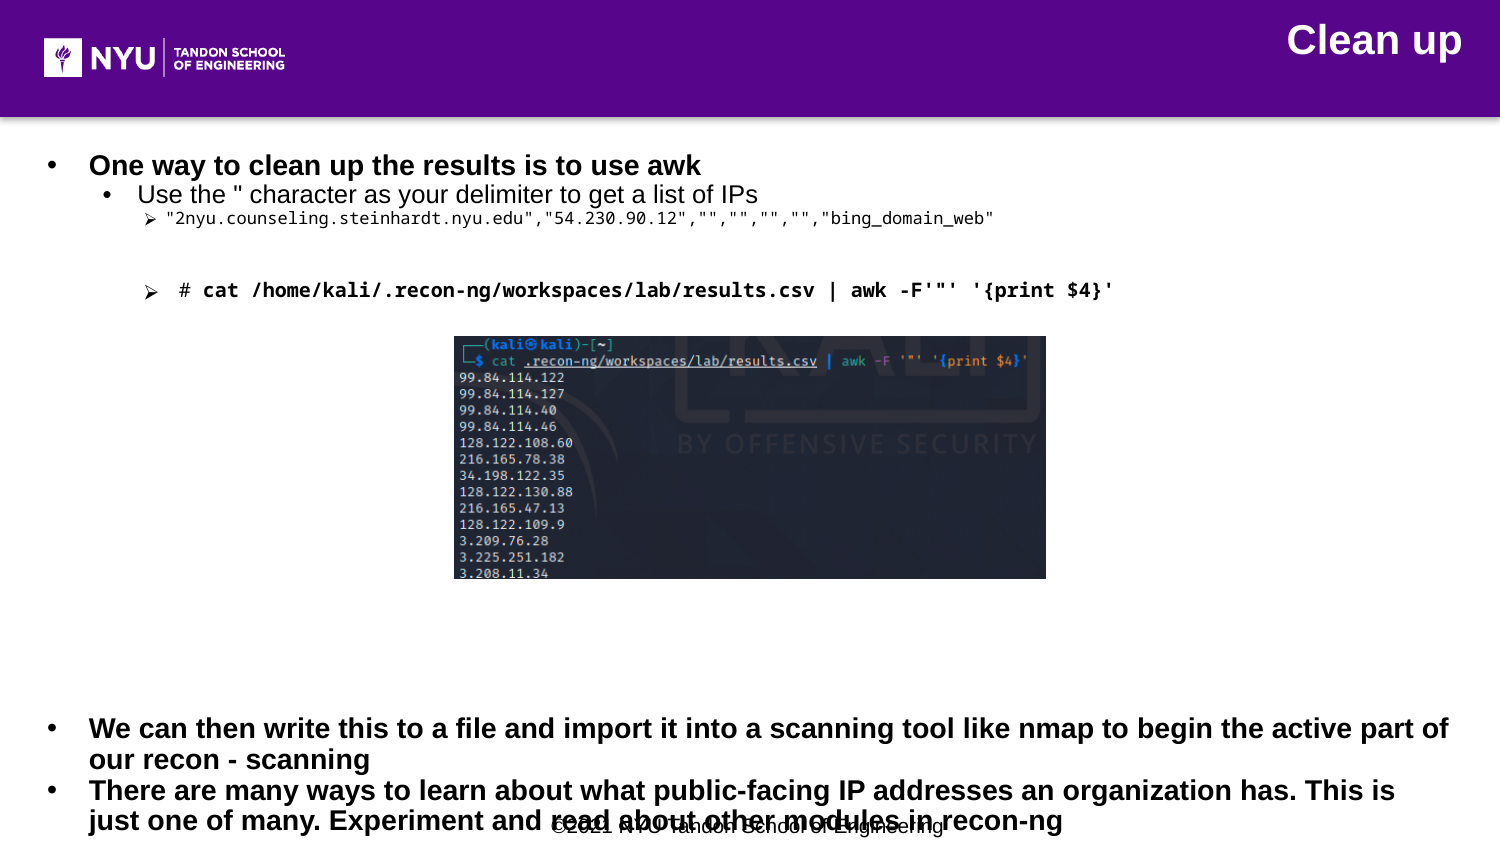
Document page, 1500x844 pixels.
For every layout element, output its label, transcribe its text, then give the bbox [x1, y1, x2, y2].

picture [454, 336, 1046, 579]
list One way to clean up the results is to use awk Use the " character as your delimiter to get a list of IPs "2nyu.counseling.steinhardt.nyu.edu","54.230.90.12","","","","","bing_domain_web" # cat /home/kali/.recon-ng/workspaces/lab/results.csv | awk -F'"' '{print $4}' We can then write this to a file and import it into a scanning tool like nmap to begin the active part of our recon - scanning There are many ways to learn about what public-facing IP addresses an organization has. This is just one of many. Experiment and read about other modules in recon-ng [47, 151, 1454, 844]
picture [44, 38, 285, 77]
list Clean up [392, 12, 1463, 109]
